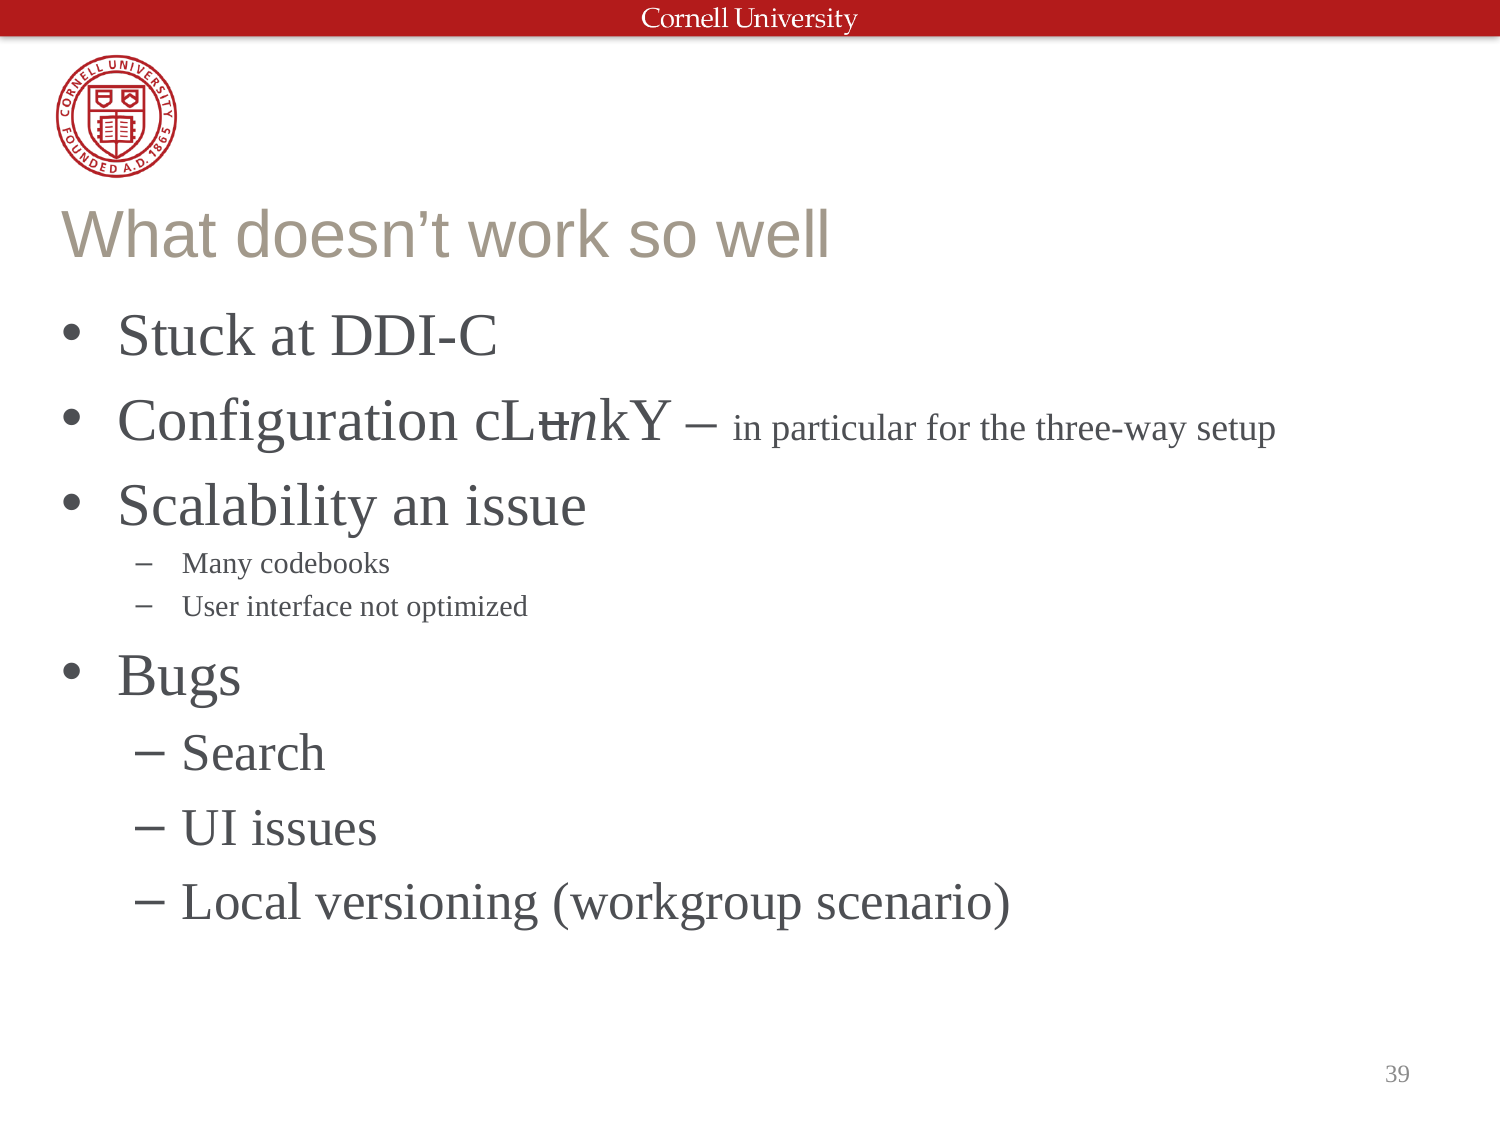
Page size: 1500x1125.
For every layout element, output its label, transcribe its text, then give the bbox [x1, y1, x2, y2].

picture [50, 50, 195, 174]
slide_number 39 [1074, 1042, 1425, 1103]
list Stuck at DDI-C Configuration cLunkY – in particular for the three-way setup Scalability an issue Many codebooks User interface not optimized Bugs Search UI issues Local versioning (workgroup scenario) [46, 288, 1471, 944]
picture [635, 0, 858, 60]
title What doesn’t work so well [46, 174, 1471, 288]
